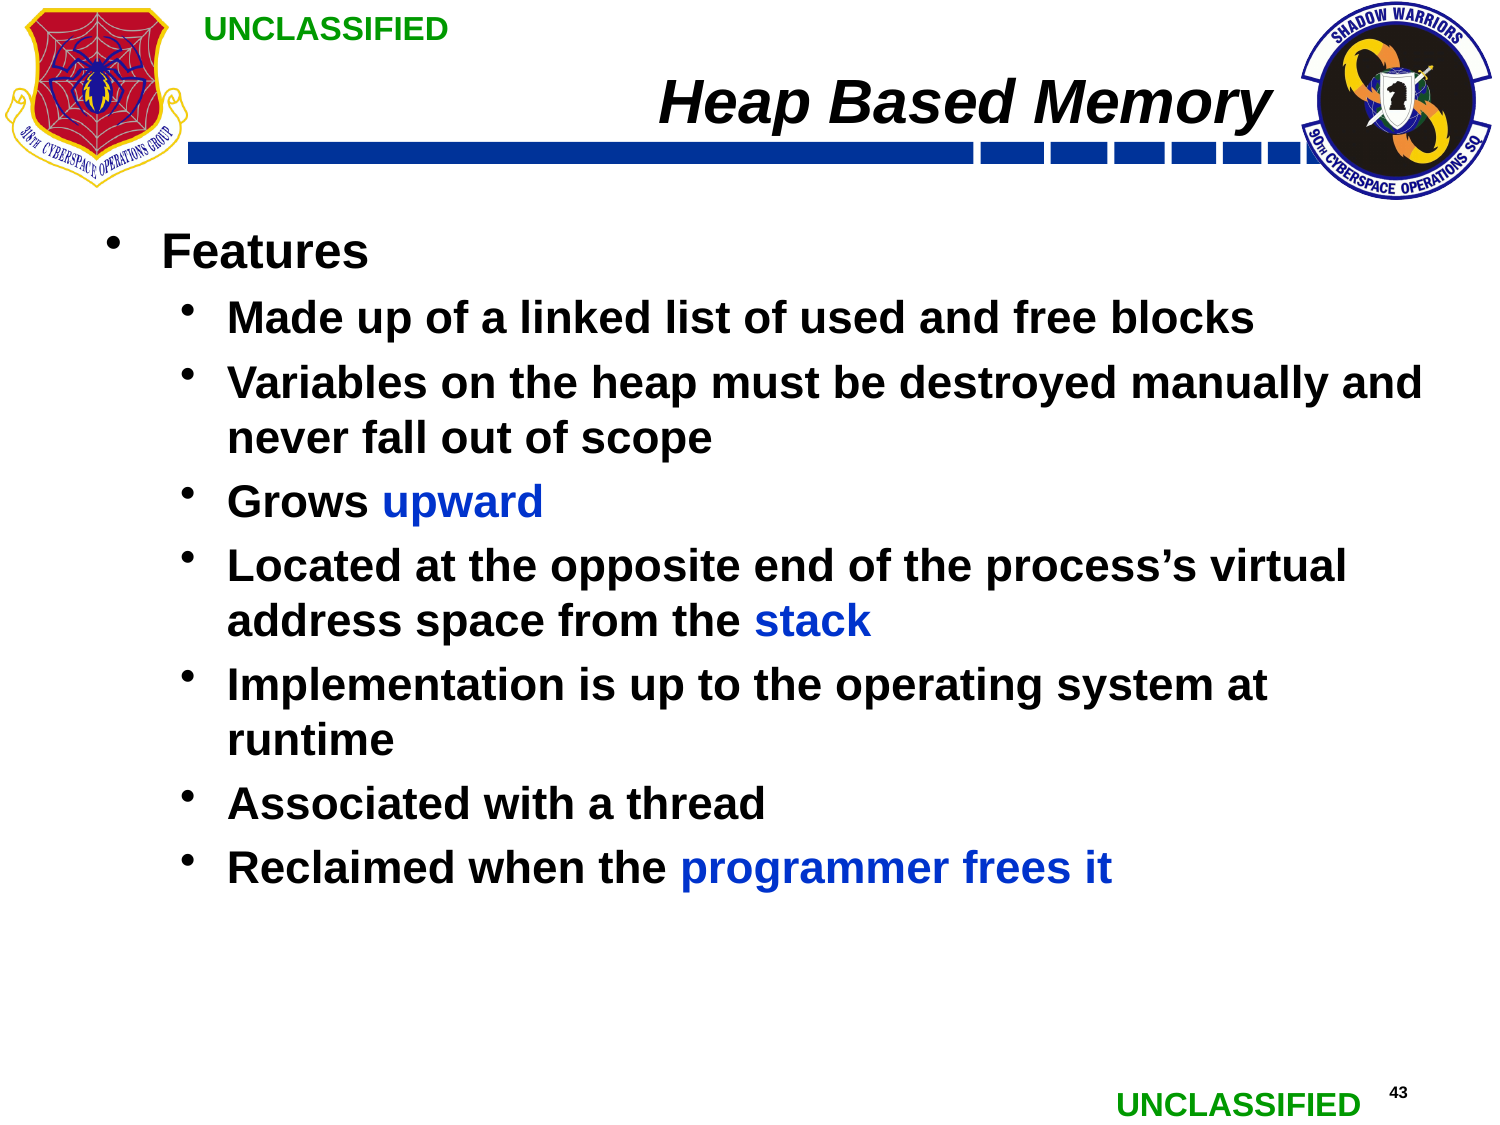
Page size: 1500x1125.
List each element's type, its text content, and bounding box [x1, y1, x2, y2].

list Features Made up of a linked list of used and free blocks Variables on the heap must be destroyed manually and never fall out of scope Grows upward Located at the opposite end of the process’s virtual address space from the stack Implementation is up to the operating system at runtime Associated with a thread Reclaimed when the programmer frees it [90, 211, 1453, 989]
picture [1300, 1, 1493, 200]
picture [5, 8, 188, 188]
title Heap Based Memory [249, 51, 1288, 142]
